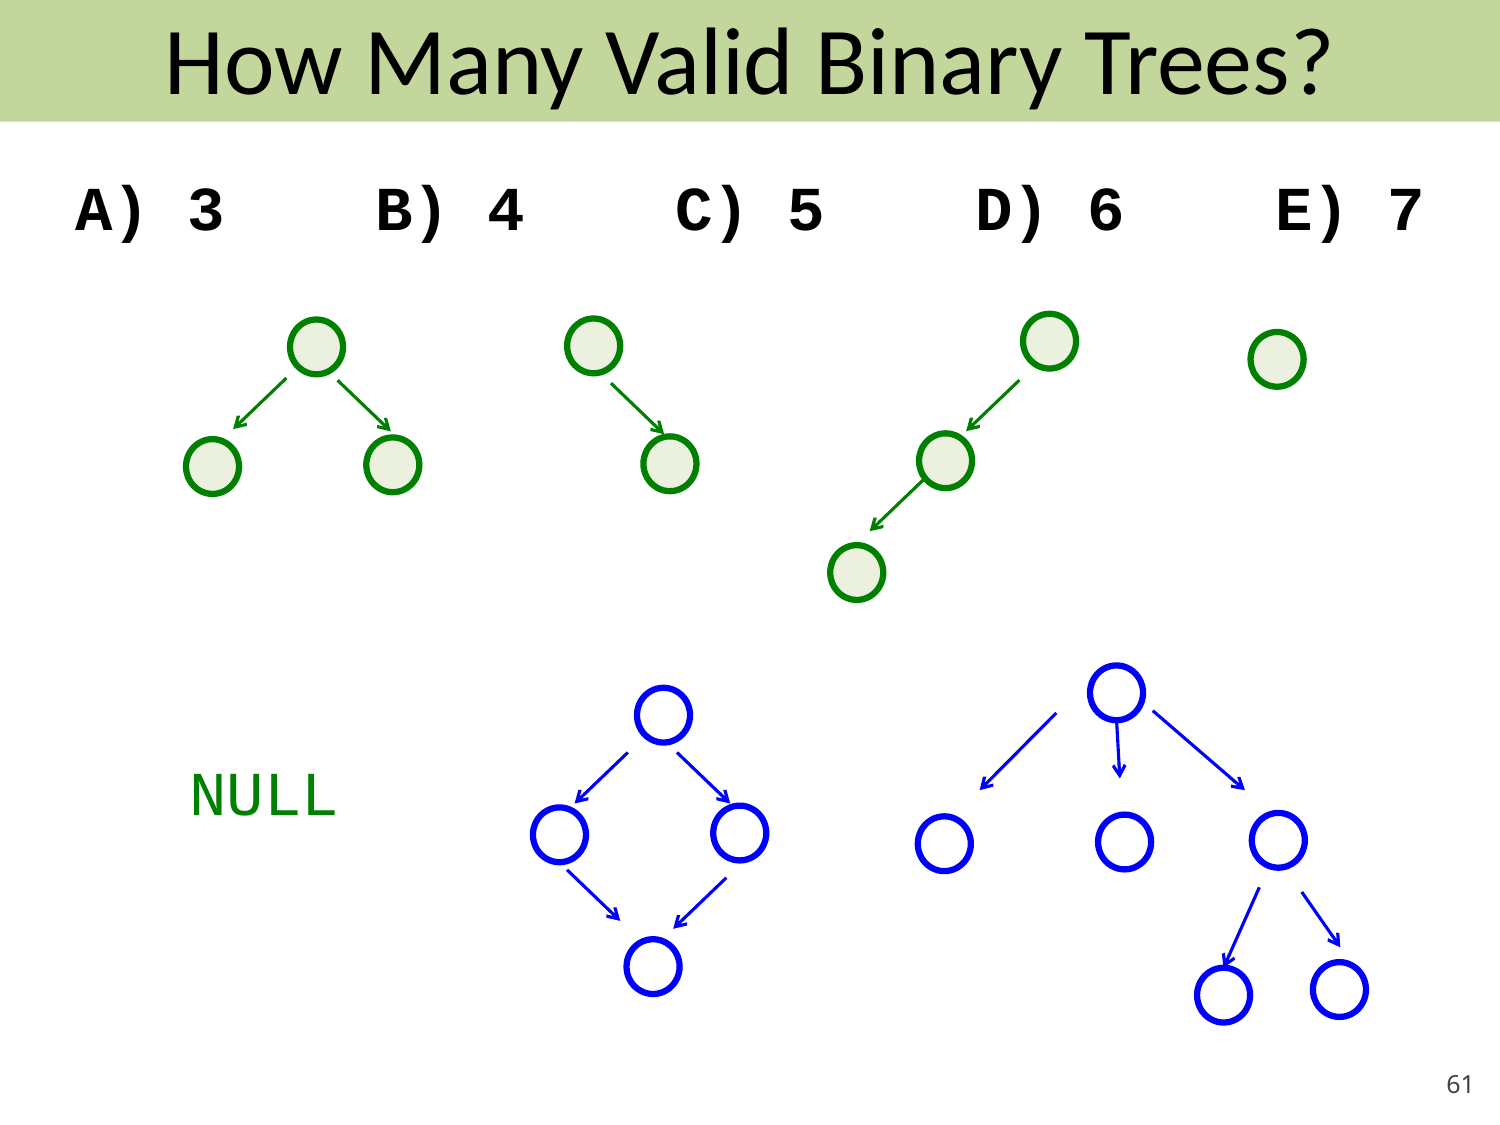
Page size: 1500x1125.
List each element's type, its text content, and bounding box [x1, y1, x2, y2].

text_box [185, 319, 420, 495]
title How Many Valid Binary Trees? [75, 0, 1425, 113]
text_box [1250, 331, 1304, 387]
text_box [917, 665, 1367, 1023]
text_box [532, 687, 767, 995]
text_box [566, 318, 697, 492]
text_box NULL [159, 745, 354, 836]
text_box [829, 313, 1077, 601]
text_box A) 3 B) 4 C) 5 D) 6 E) 7 [0, 160, 1500, 251]
